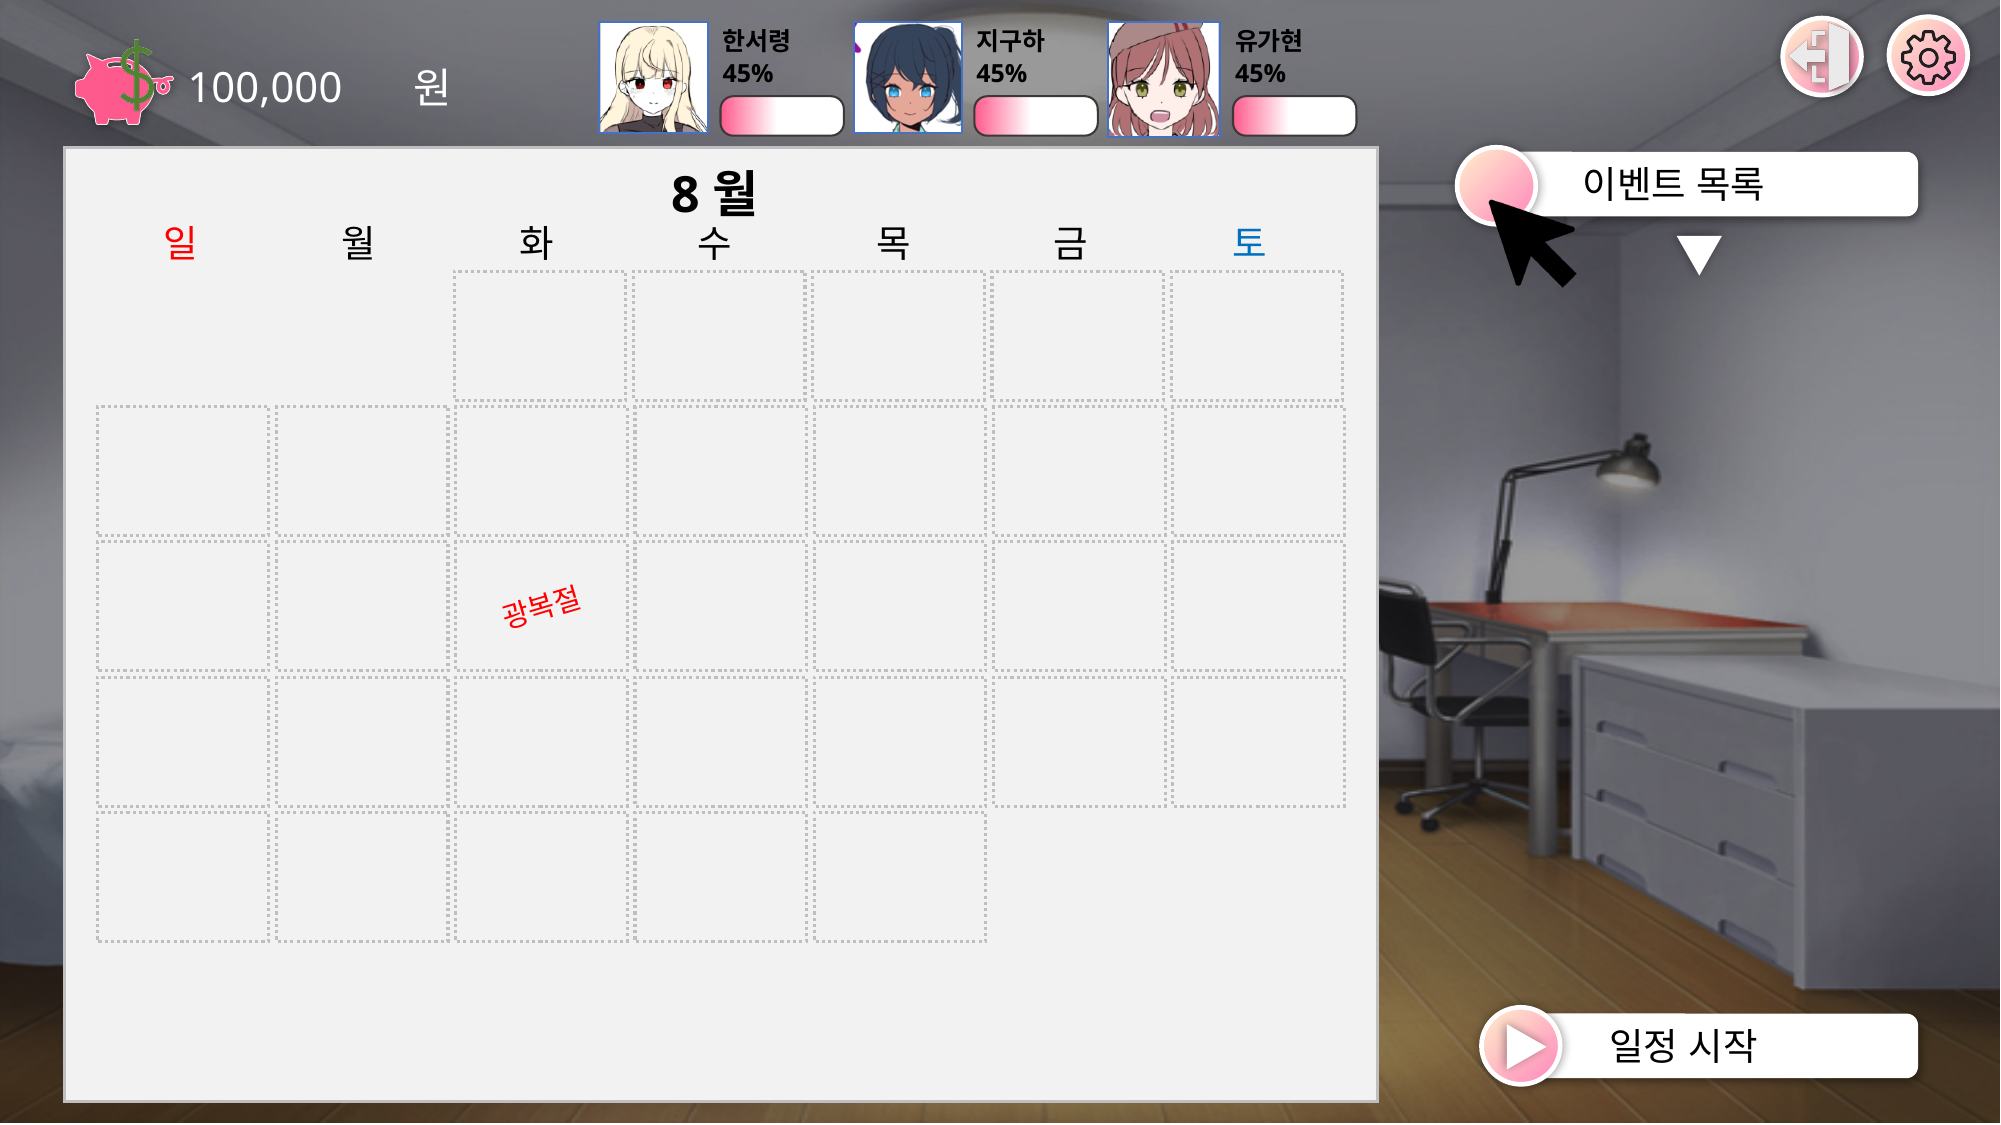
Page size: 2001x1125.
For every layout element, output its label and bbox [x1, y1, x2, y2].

text_box [1108, 17, 1357, 136]
text_box [1888, 16, 1968, 94]
text_box [67, 35, 178, 142]
picture [0, 0, 2000, 1123]
text_box [1481, 1007, 1561, 1085]
text_box [600, 17, 844, 136]
text_box [854, 17, 1098, 136]
